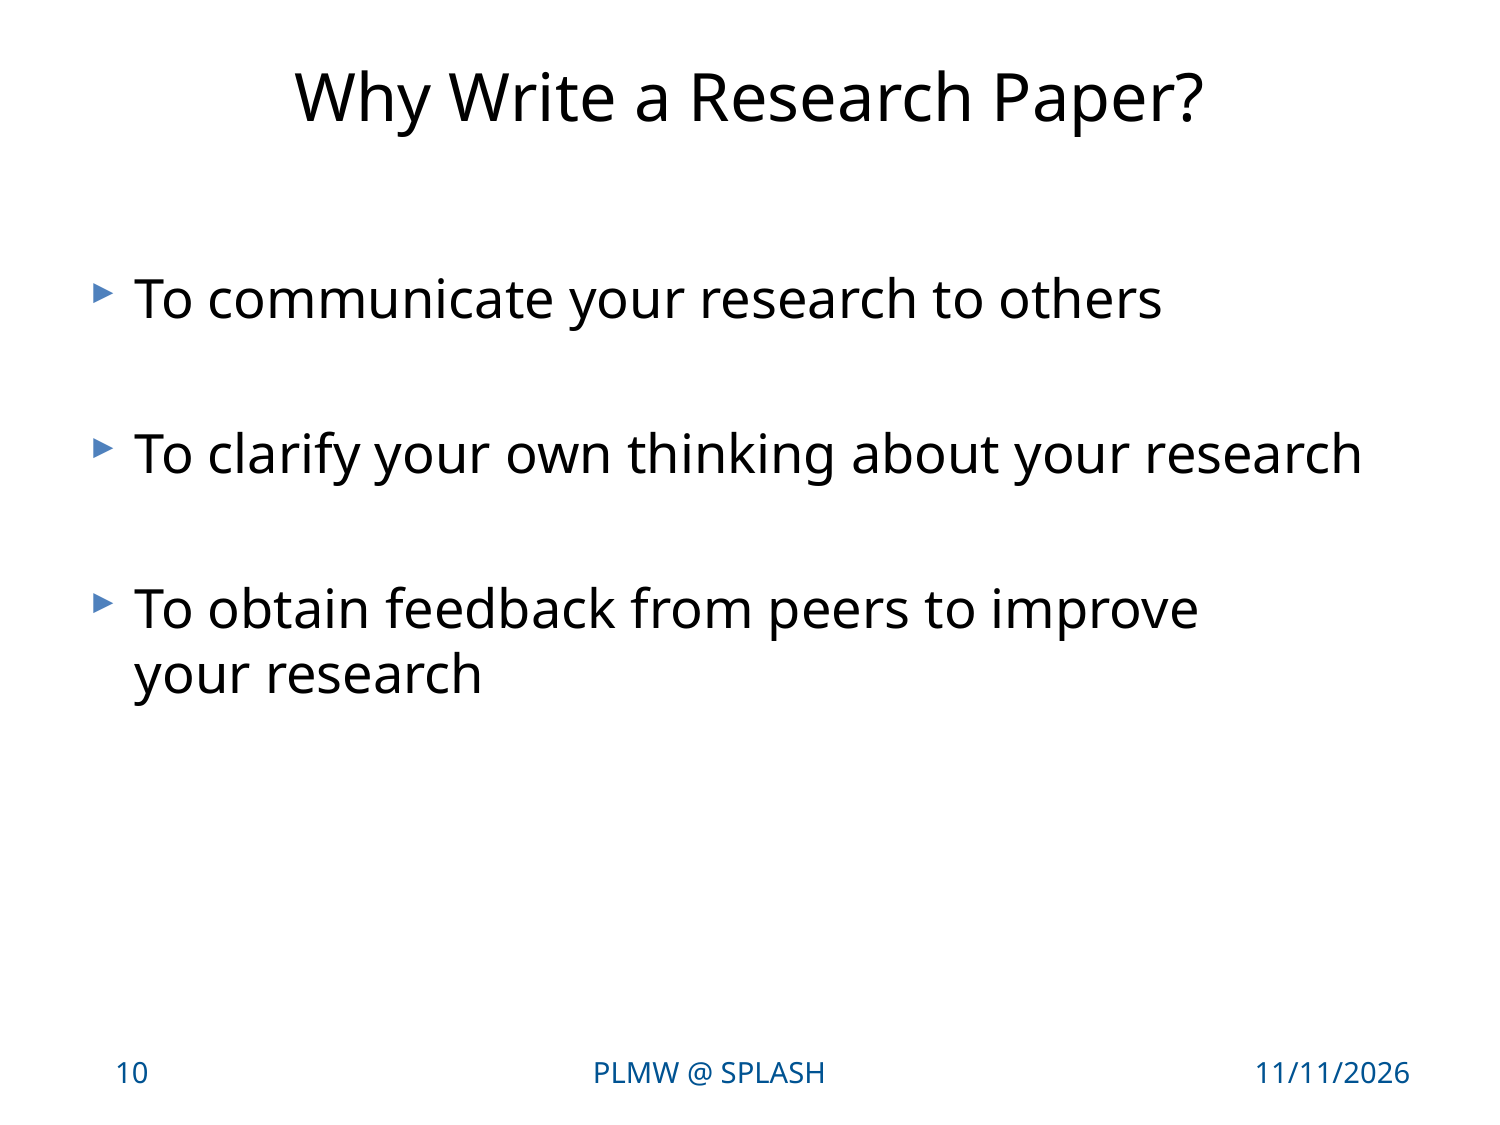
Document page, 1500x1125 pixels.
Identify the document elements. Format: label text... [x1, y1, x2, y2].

slide_number 10 [100, 1046, 234, 1107]
footer PLMW @ SPLASH [234, 1046, 1185, 1107]
title Why Write a Research Paper? [75, 25, 1425, 165]
list To communicate your research to others To clarify your own thinking about your research To obtain feedback from peers to improve your research [75, 179, 1425, 994]
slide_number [1185, 1046, 1426, 1107]
